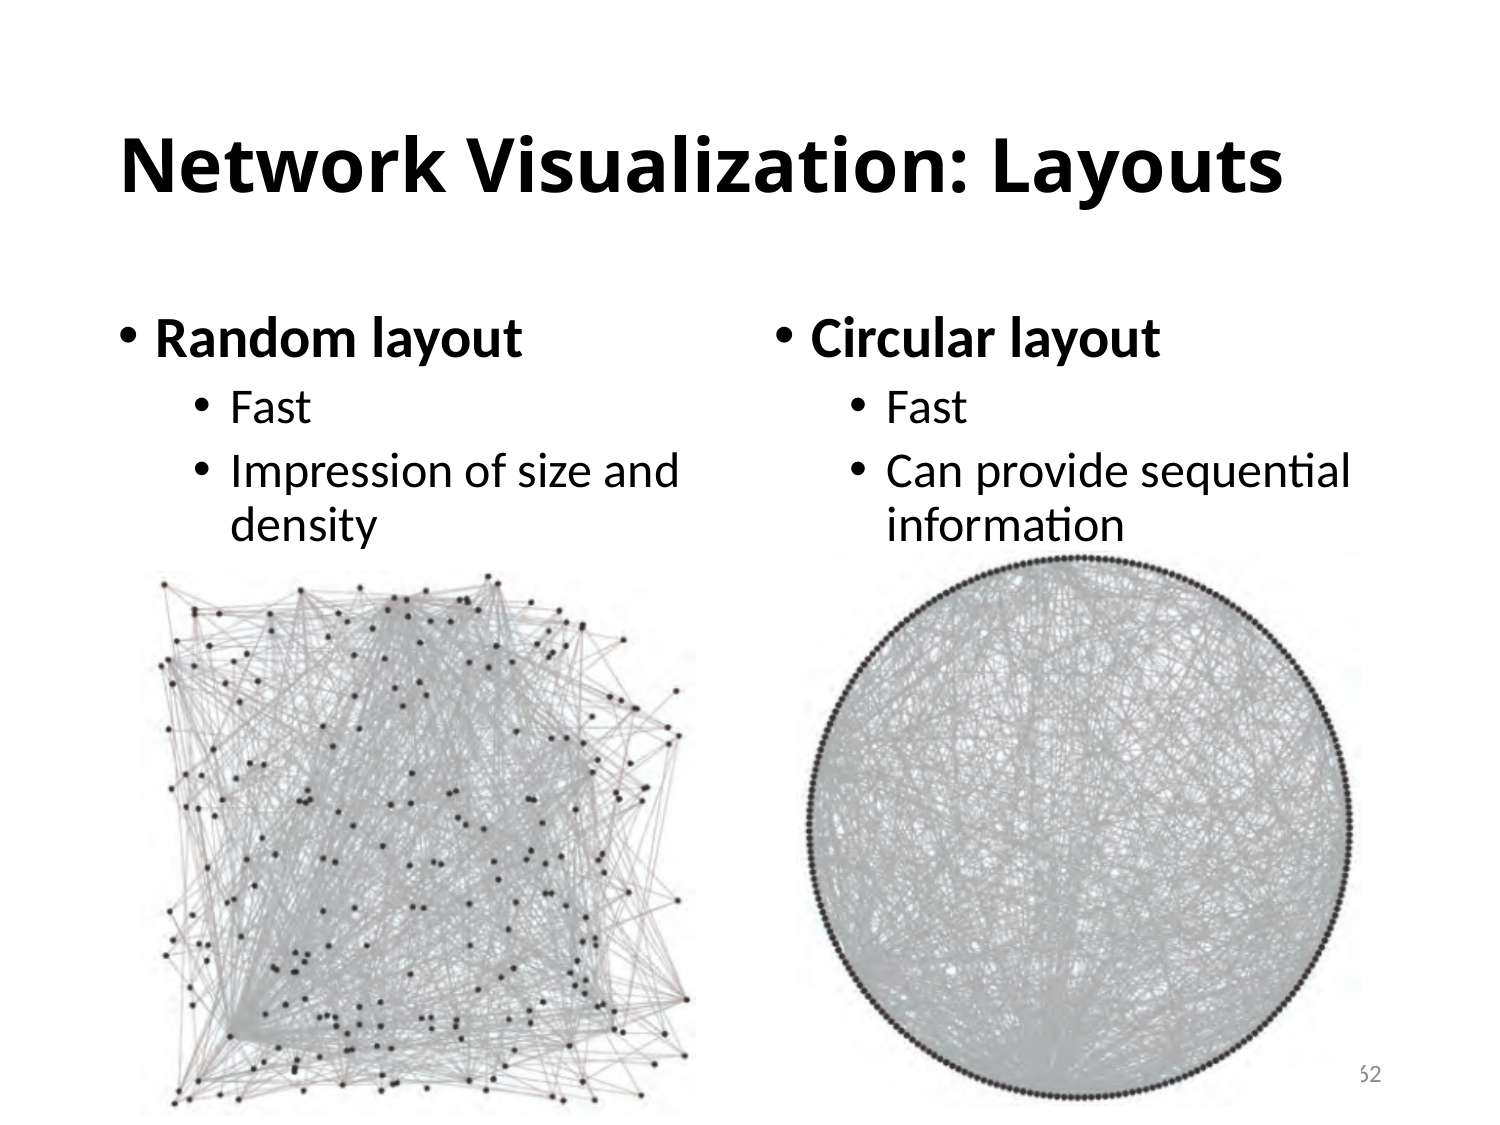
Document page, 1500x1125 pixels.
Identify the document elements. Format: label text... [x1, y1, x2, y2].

picture [796, 545, 1361, 1125]
list Circular layout Fast Can provide sequential information [759, 299, 1397, 1014]
picture [140, 568, 704, 1125]
slide_number 62 [1361, 1042, 1397, 1103]
title Network Visualization: Layouts [103, 59, 1397, 278]
list Random layout Fast Impression of size and density [103, 299, 741, 1014]
